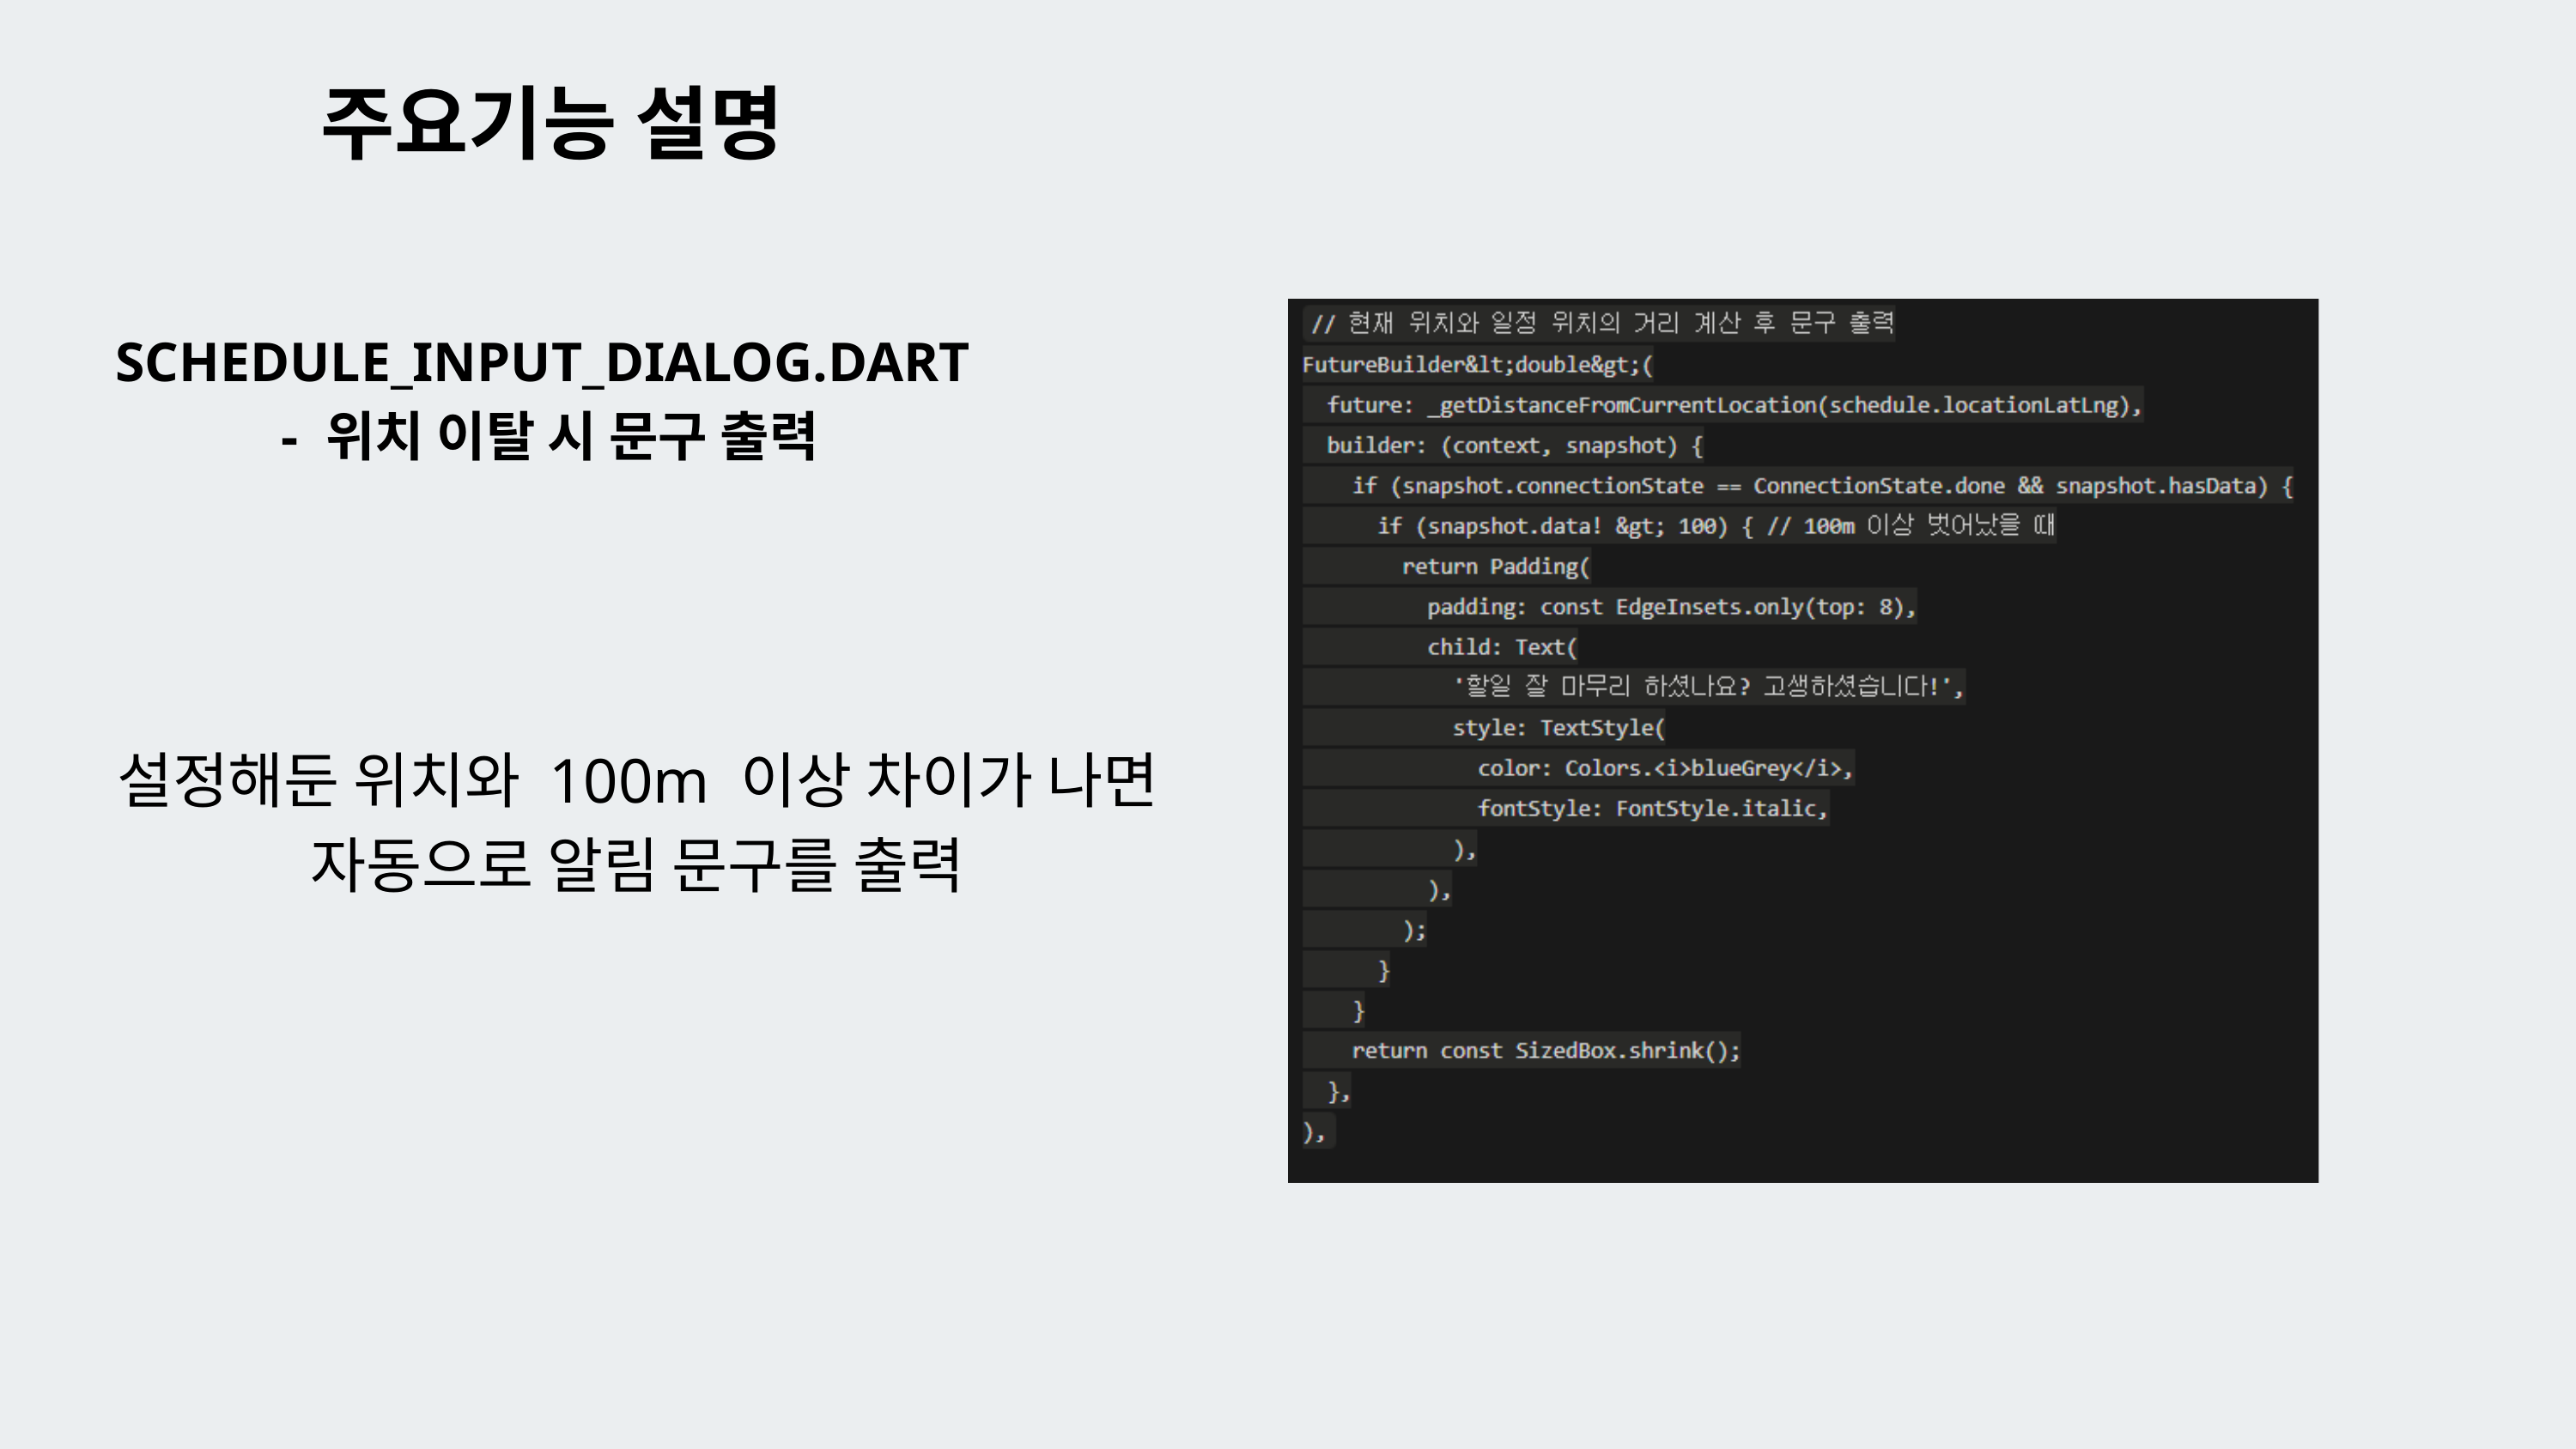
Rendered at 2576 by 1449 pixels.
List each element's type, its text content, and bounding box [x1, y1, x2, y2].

text_box 주요기능 설명 [319, 57, 802, 170]
text_box SCHEDULE_INPUT_DIALOG.DART - 위치 이탈 시 문구 출력 [106, 317, 980, 468]
text_box [1287, 299, 2319, 1183]
text_box 설정해둔 위치와 100m 이상 차이가 나면 자동으로 알림 문구를 출력 [76, 730, 1199, 900]
